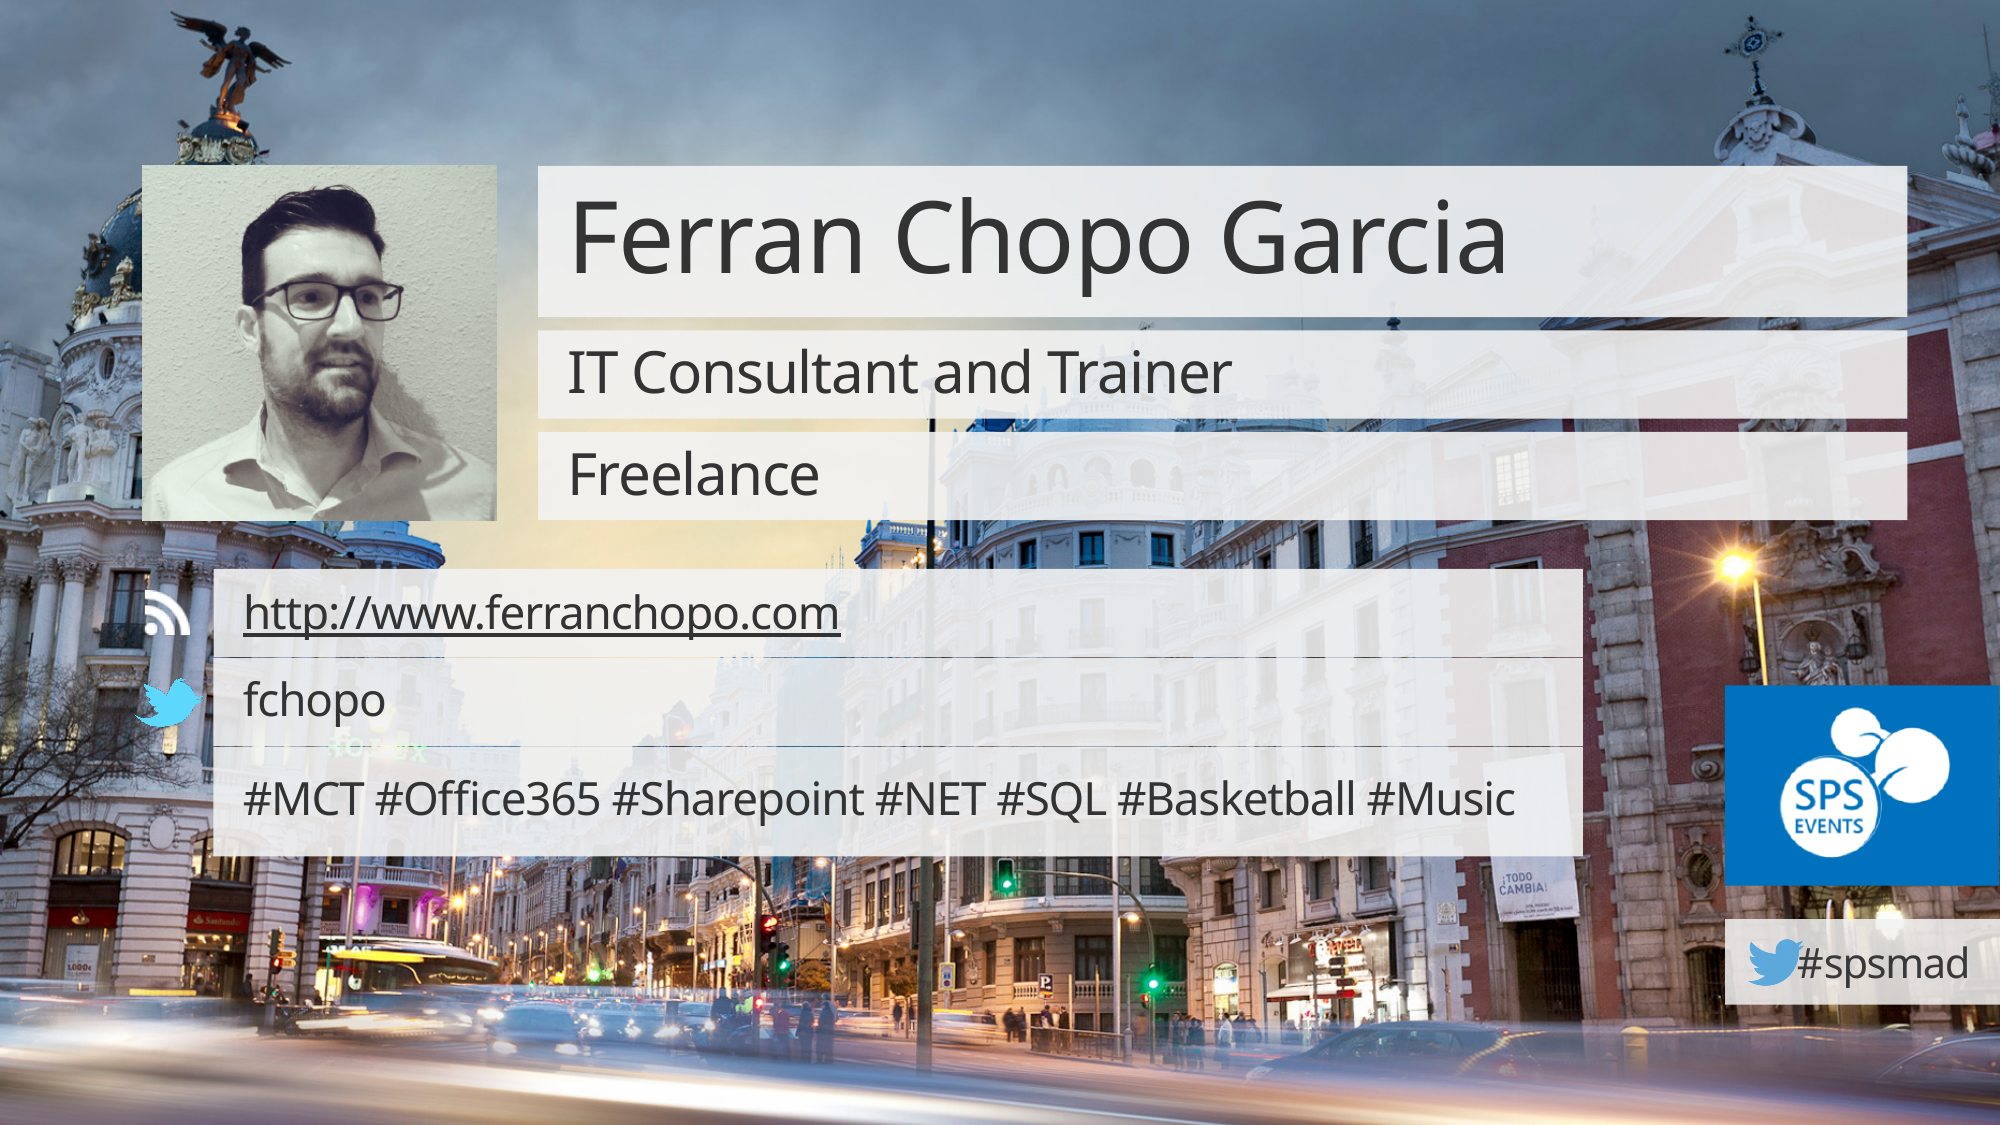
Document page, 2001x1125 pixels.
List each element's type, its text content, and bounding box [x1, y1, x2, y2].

list fchopo [213, 657, 1583, 746]
list #MCT #Office365 #Sharepoint #NET #SQL #Basketball #Music [213, 746, 1583, 857]
picture [0, 0, 2000, 1125]
list http://www.ferranchopo.com [213, 568, 1583, 657]
picture [1747, 939, 1805, 986]
list Freelance [538, 431, 1908, 521]
picture [1762, 699, 1966, 861]
list IT Consultant and Trainer [538, 330, 1908, 419]
list Ferran Chopo Garcia [538, 165, 1908, 318]
